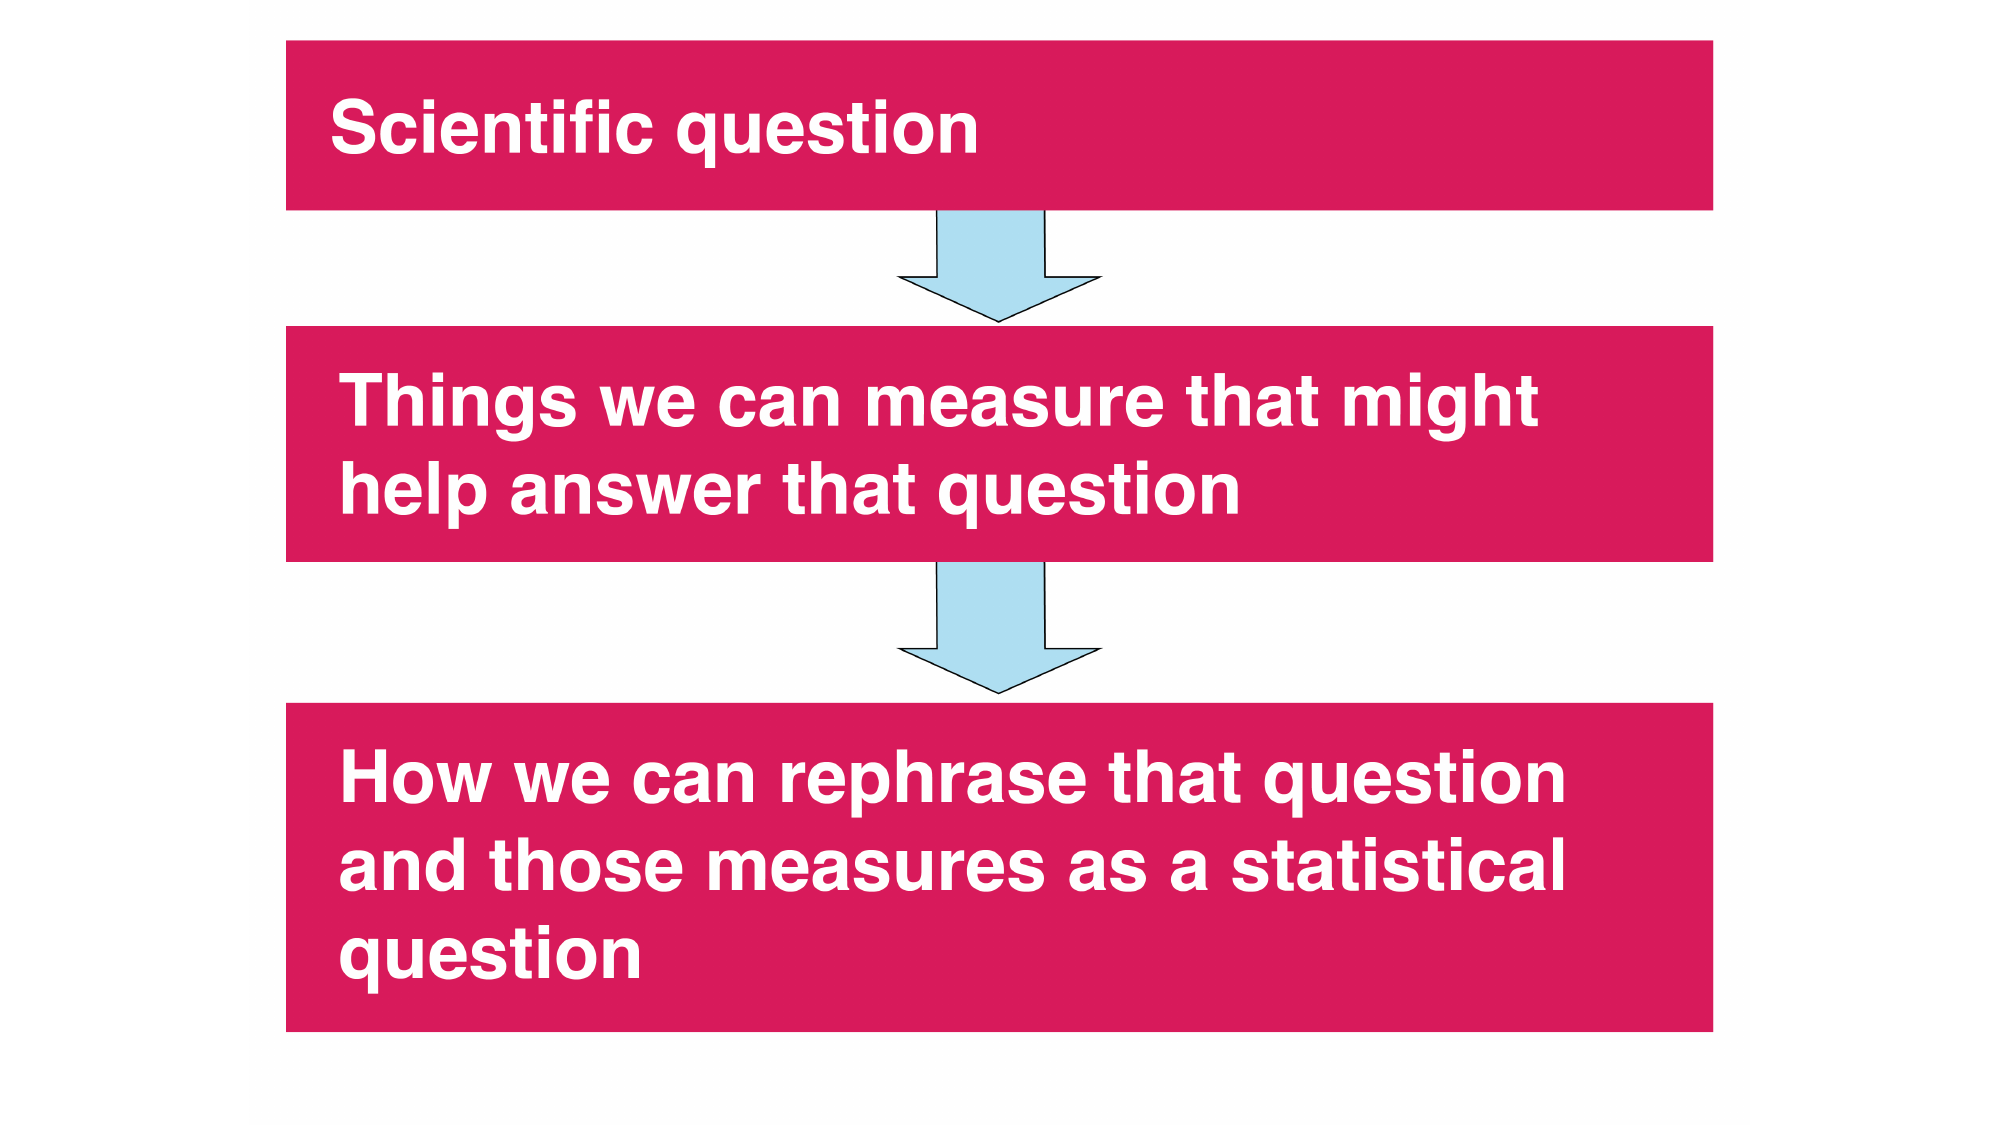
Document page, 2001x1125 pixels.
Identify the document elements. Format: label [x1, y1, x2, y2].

picture [249, 0, 1750, 1125]
